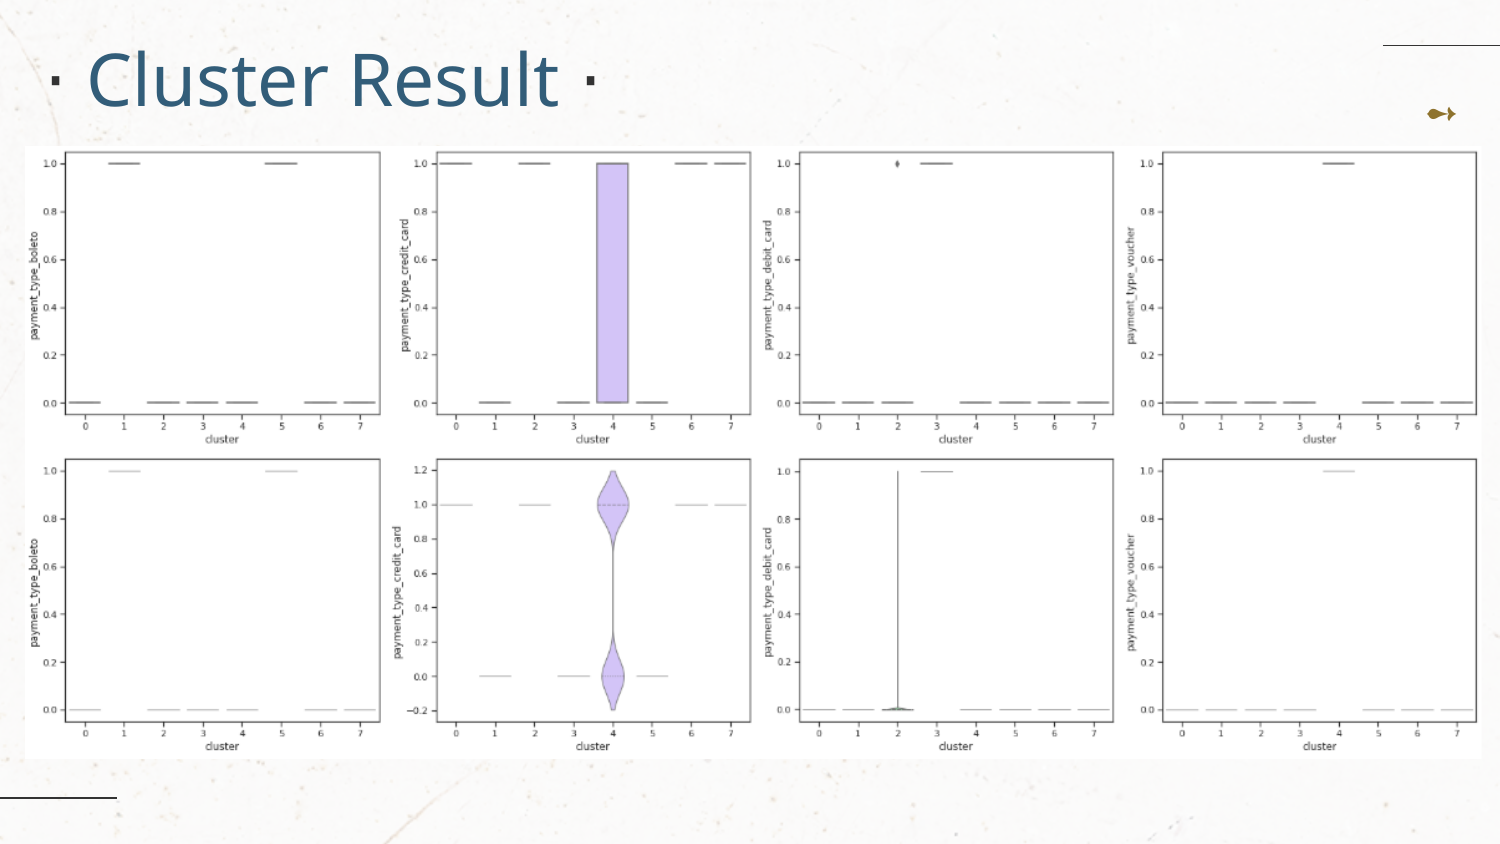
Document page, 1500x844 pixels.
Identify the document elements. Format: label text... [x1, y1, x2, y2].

title ⋅ Cluster Result ⋅ [29, 38, 1478, 117]
picture [24, 146, 1482, 759]
